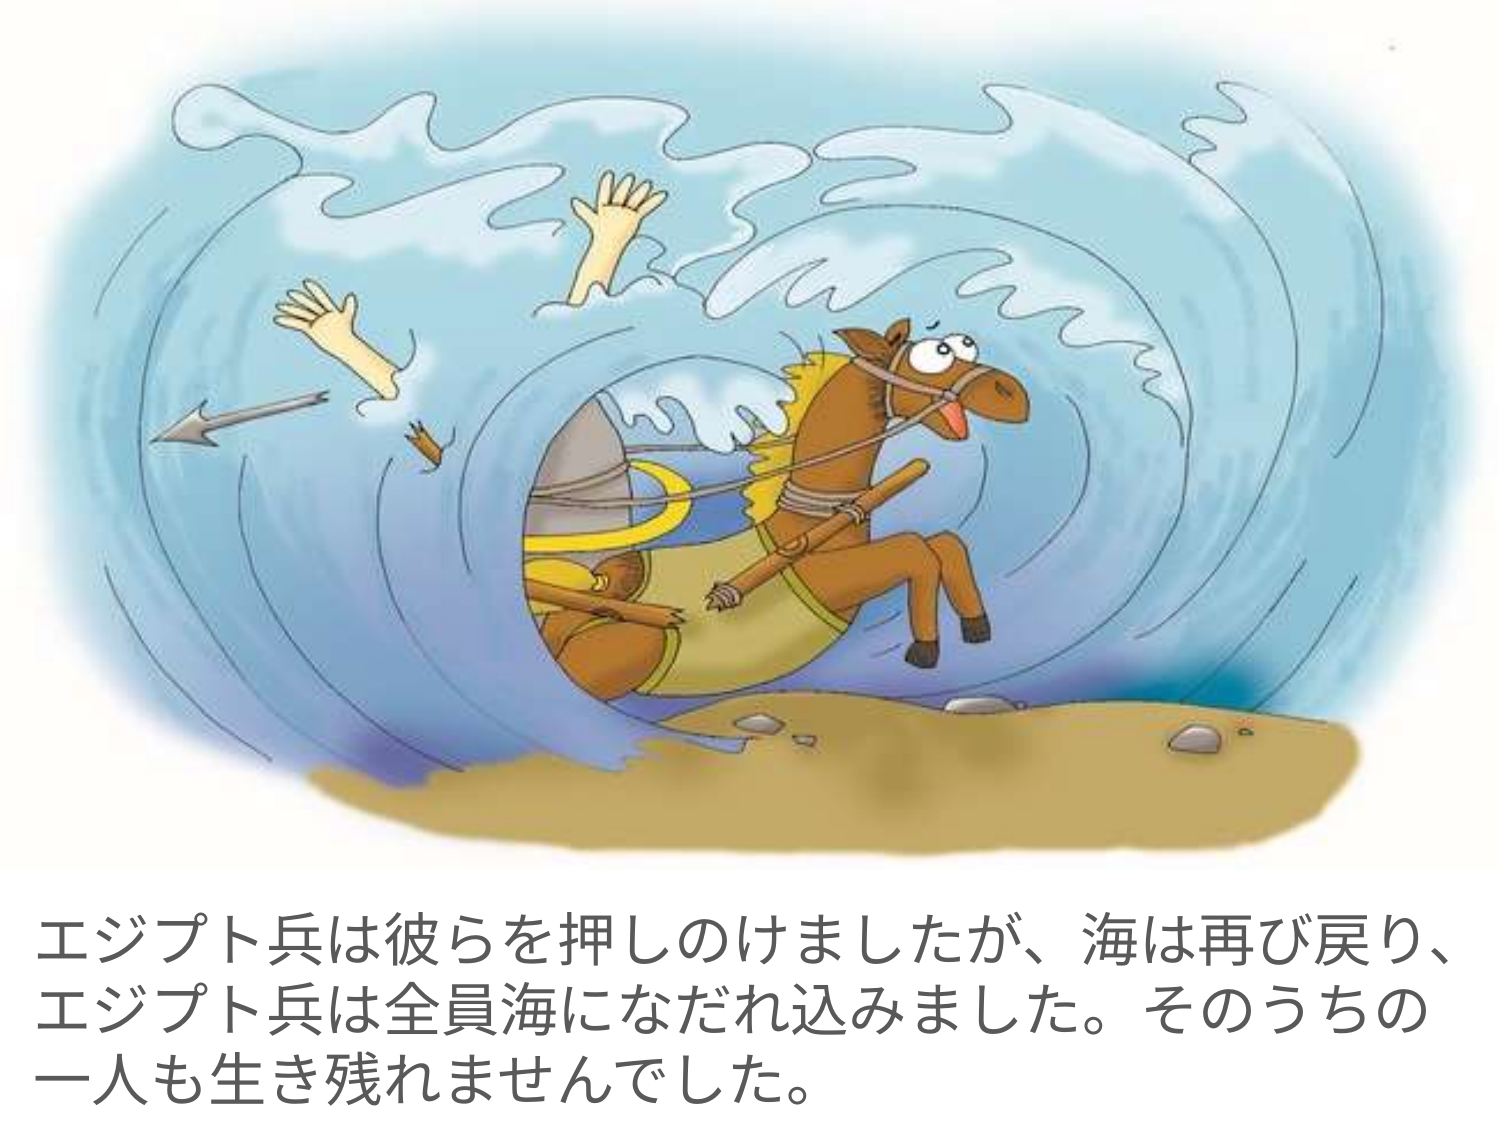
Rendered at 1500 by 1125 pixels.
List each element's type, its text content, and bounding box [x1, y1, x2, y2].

text_box エジプト兵は彼らを押しのけましたが、海は再び戻り、エジプト兵は全員海になだれ込みました。そのうちの一人も生き残れませんでした。 [18, 895, 1500, 1121]
picture [0, 0, 1500, 870]
